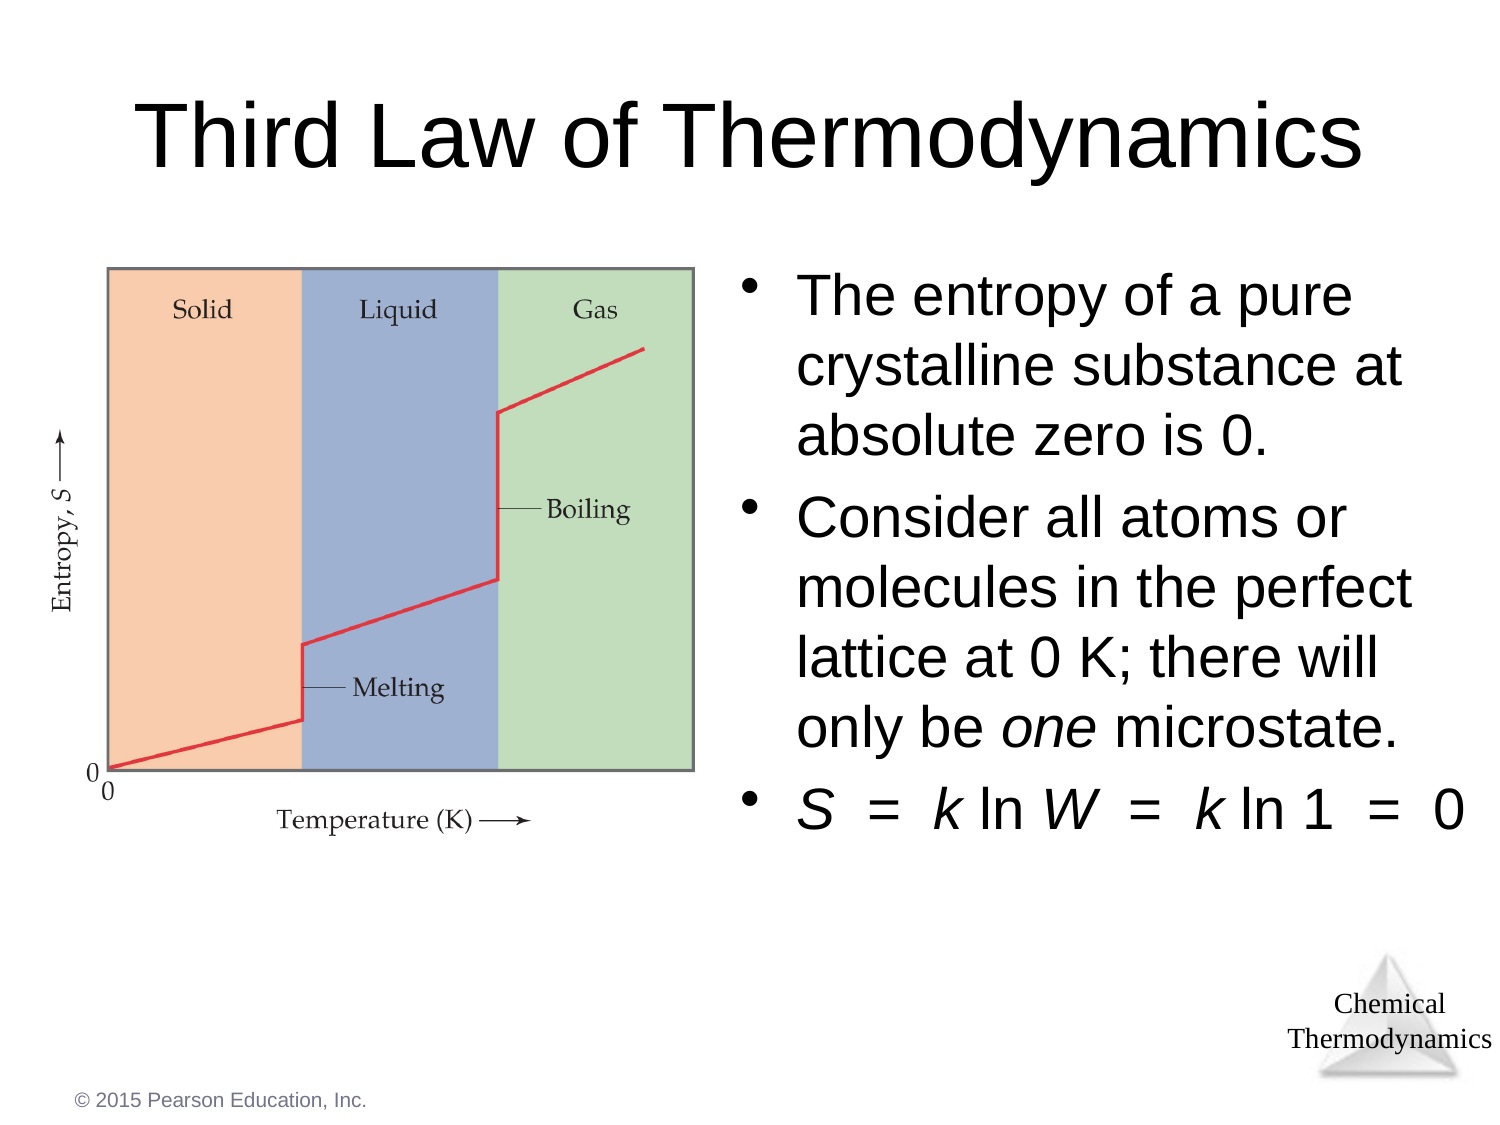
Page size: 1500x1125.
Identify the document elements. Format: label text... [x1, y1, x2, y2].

picture [45, 262, 701, 838]
title Third Law of Thermodynamics [0, 37, 1500, 226]
list The entropy of a pure crystalline substance at absolute zero is 0. Consider all atoms or molecules in the perfect lattice at 0 K; there will only be one microstate. S = k ln W = k ln 1 = 0 [724, 249, 1500, 901]
picture [1275, 901, 1500, 1125]
